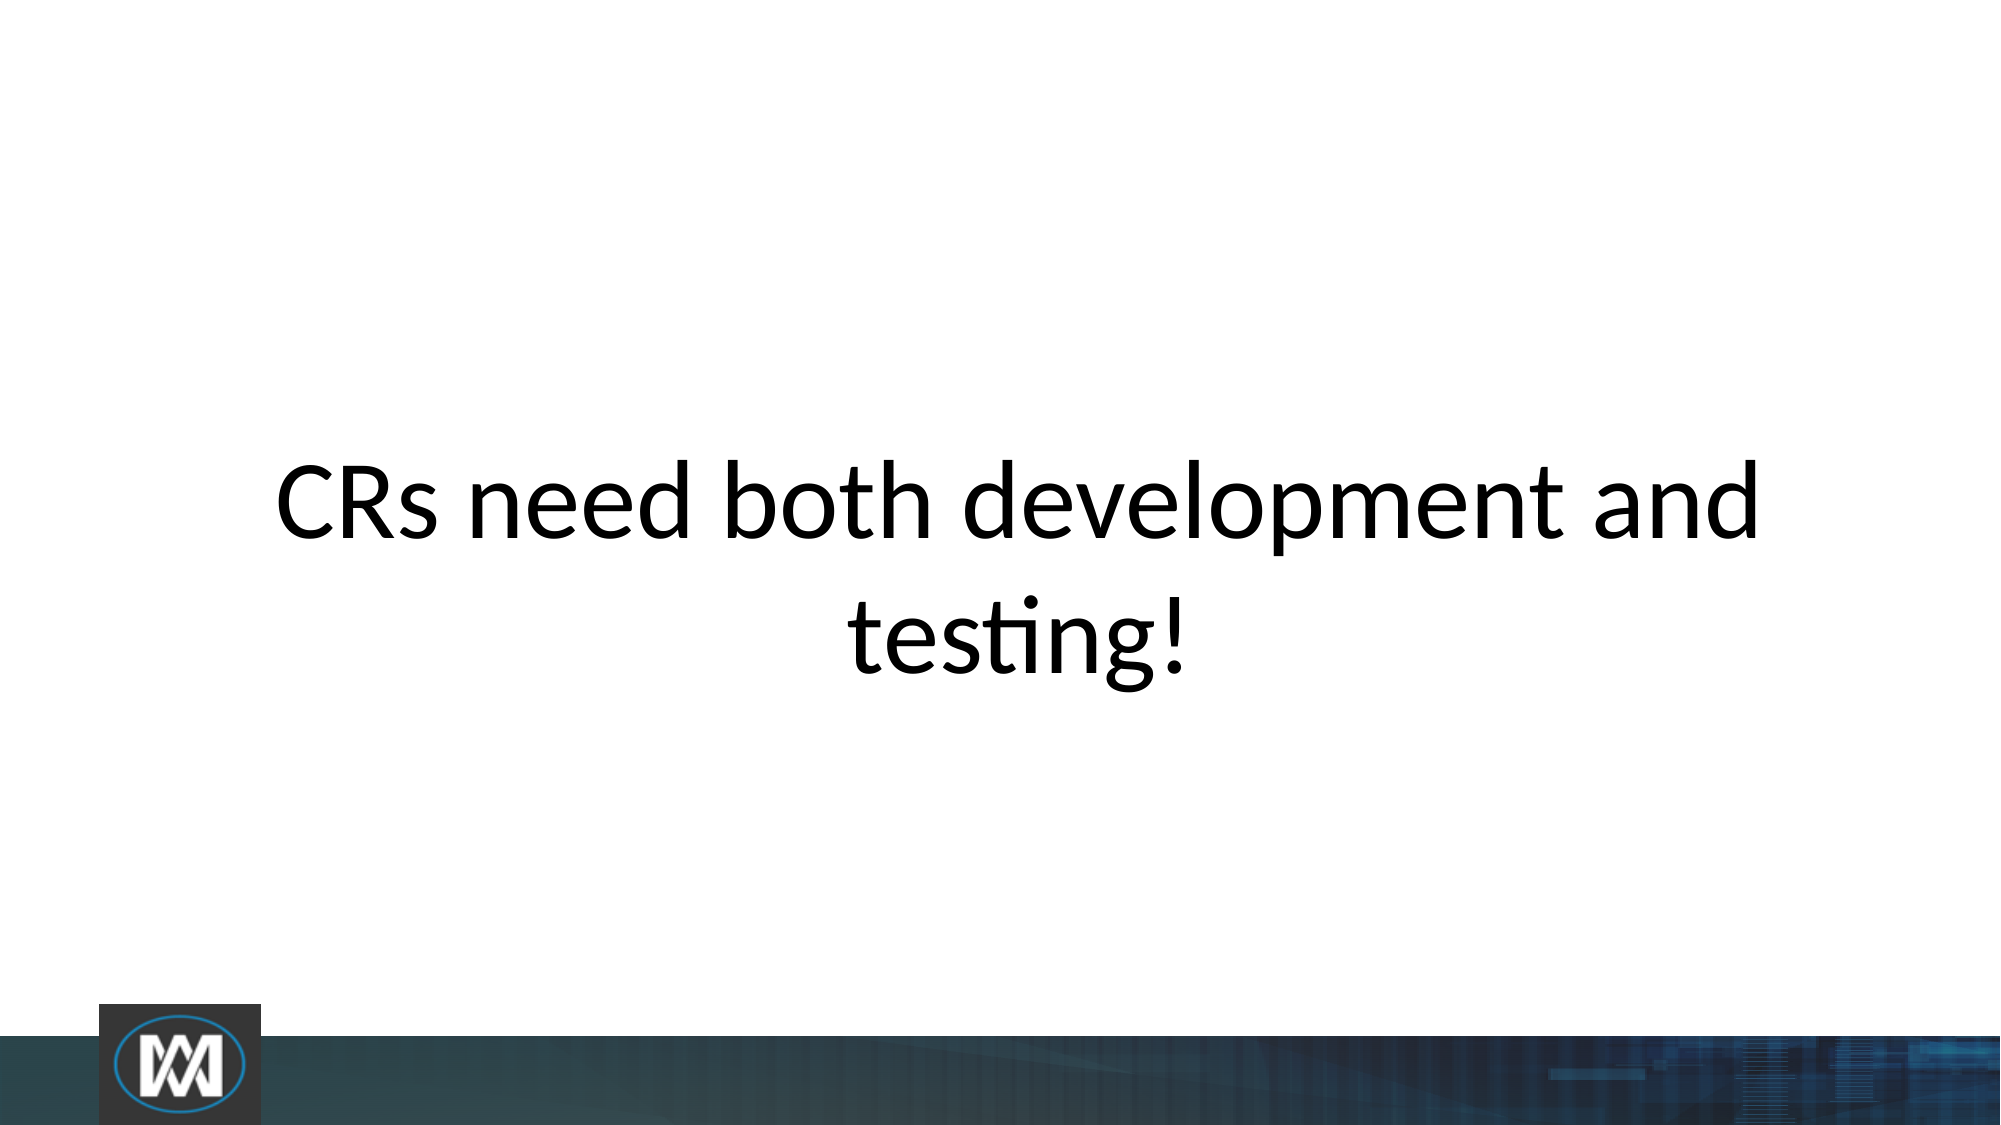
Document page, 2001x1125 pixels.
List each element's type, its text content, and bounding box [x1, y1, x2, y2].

picture [0, 1004, 2000, 1125]
list CRs need both development and testing! [88, 419, 1952, 707]
